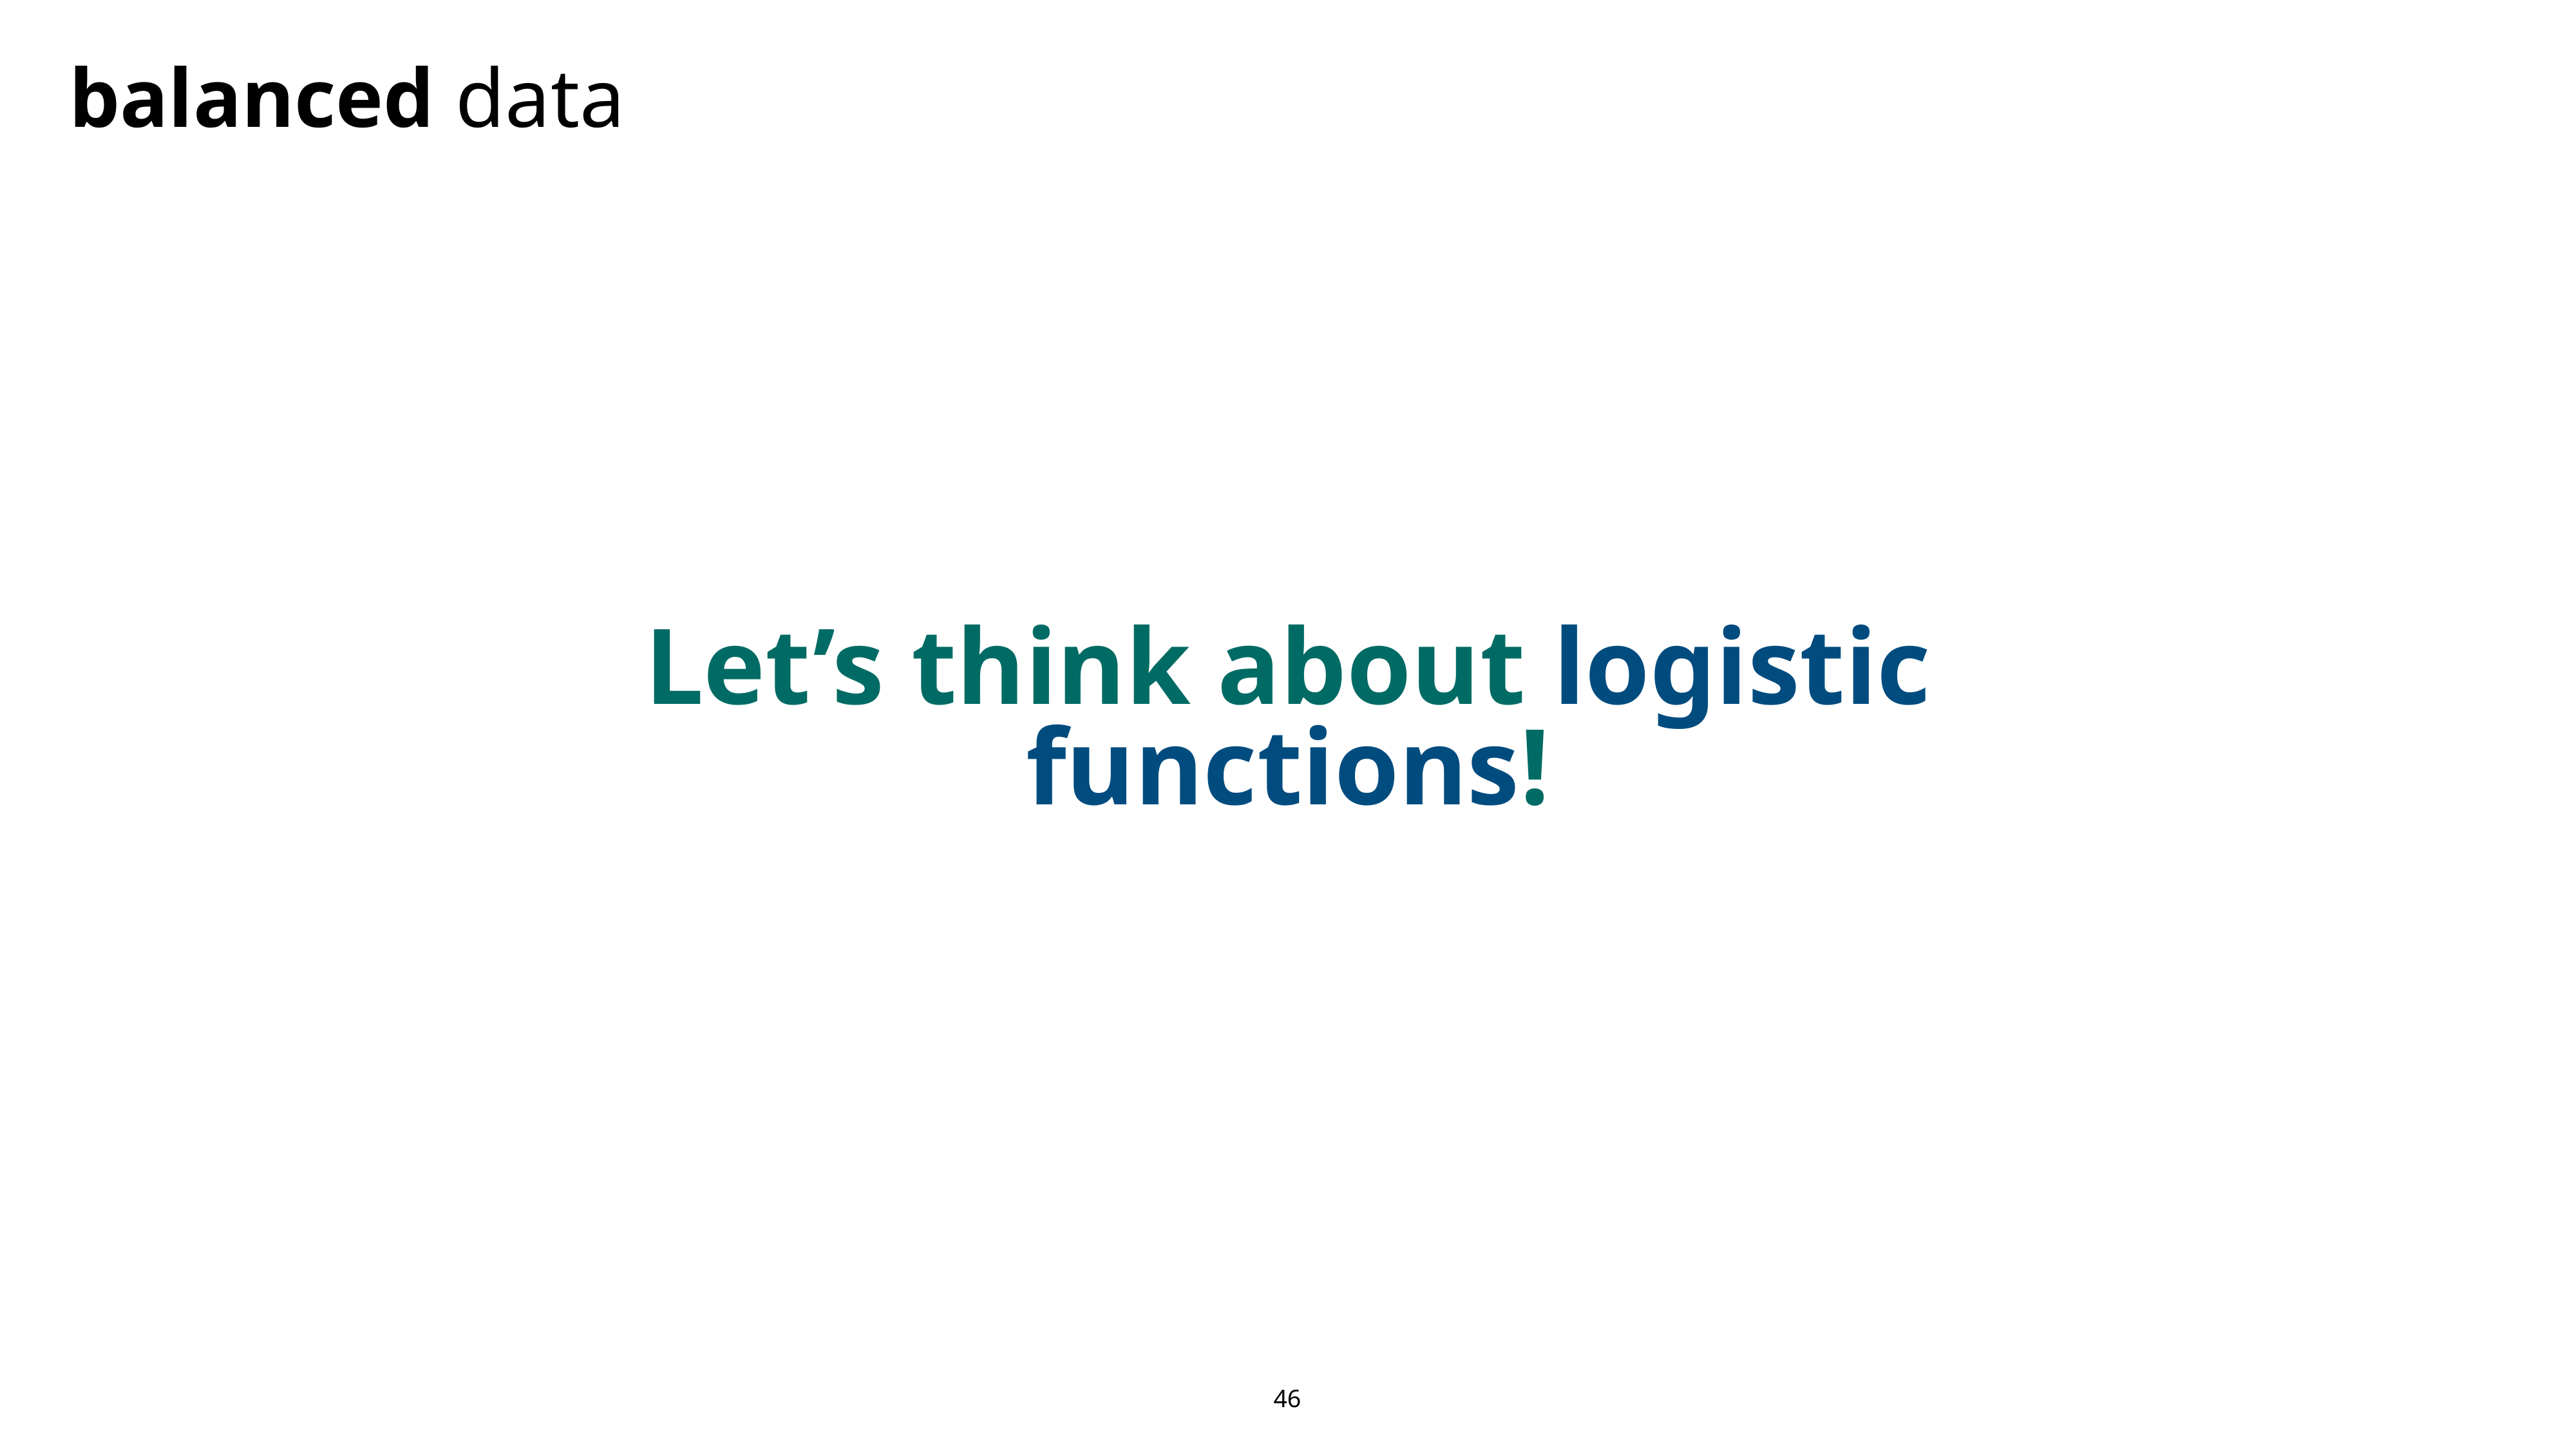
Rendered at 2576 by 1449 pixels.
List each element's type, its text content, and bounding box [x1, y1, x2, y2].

title Let’s think about logistic functions! [1307, 618, 2137, 831]
title Let’s think about logistic functions! [439, 618, 1267, 831]
text_box balanced data [46, 44, 649, 126]
slide_number 46 [1267, 570, 1307, 1422]
